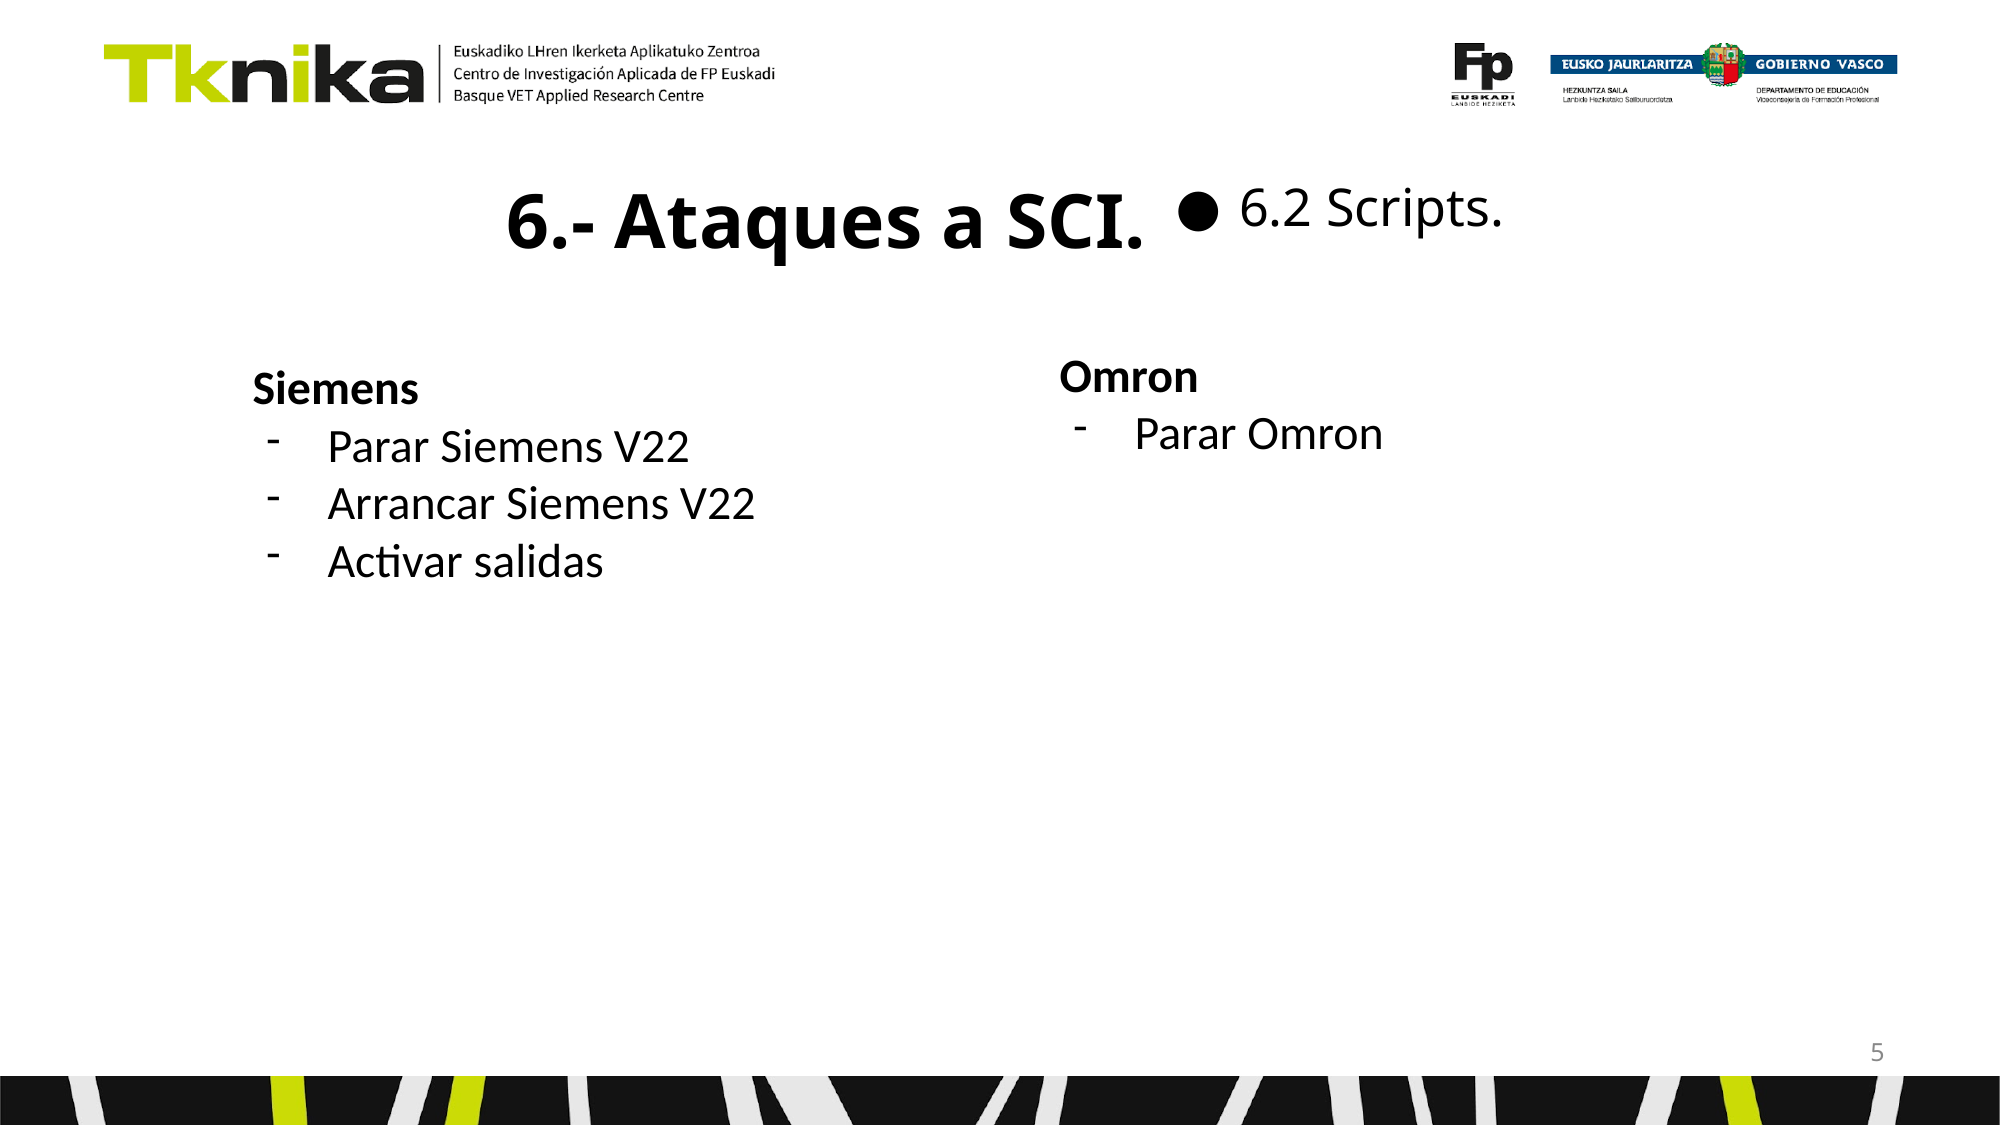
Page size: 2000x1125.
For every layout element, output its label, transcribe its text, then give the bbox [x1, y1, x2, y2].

text_box 6.2 Scripts. [1149, 159, 1602, 252]
text_box 6.- Ataques a SCI. [491, 145, 1476, 279]
slide_number ‹#› [1433, 1023, 1900, 1084]
picture [102, 42, 1898, 106]
picture [0, 1076, 2000, 1125]
text_box Siemens Parar Siemens V22 Arrancar Siemens V22 Activar salidas [237, 341, 910, 746]
text_box Omron Parar Omron [1044, 329, 1717, 733]
